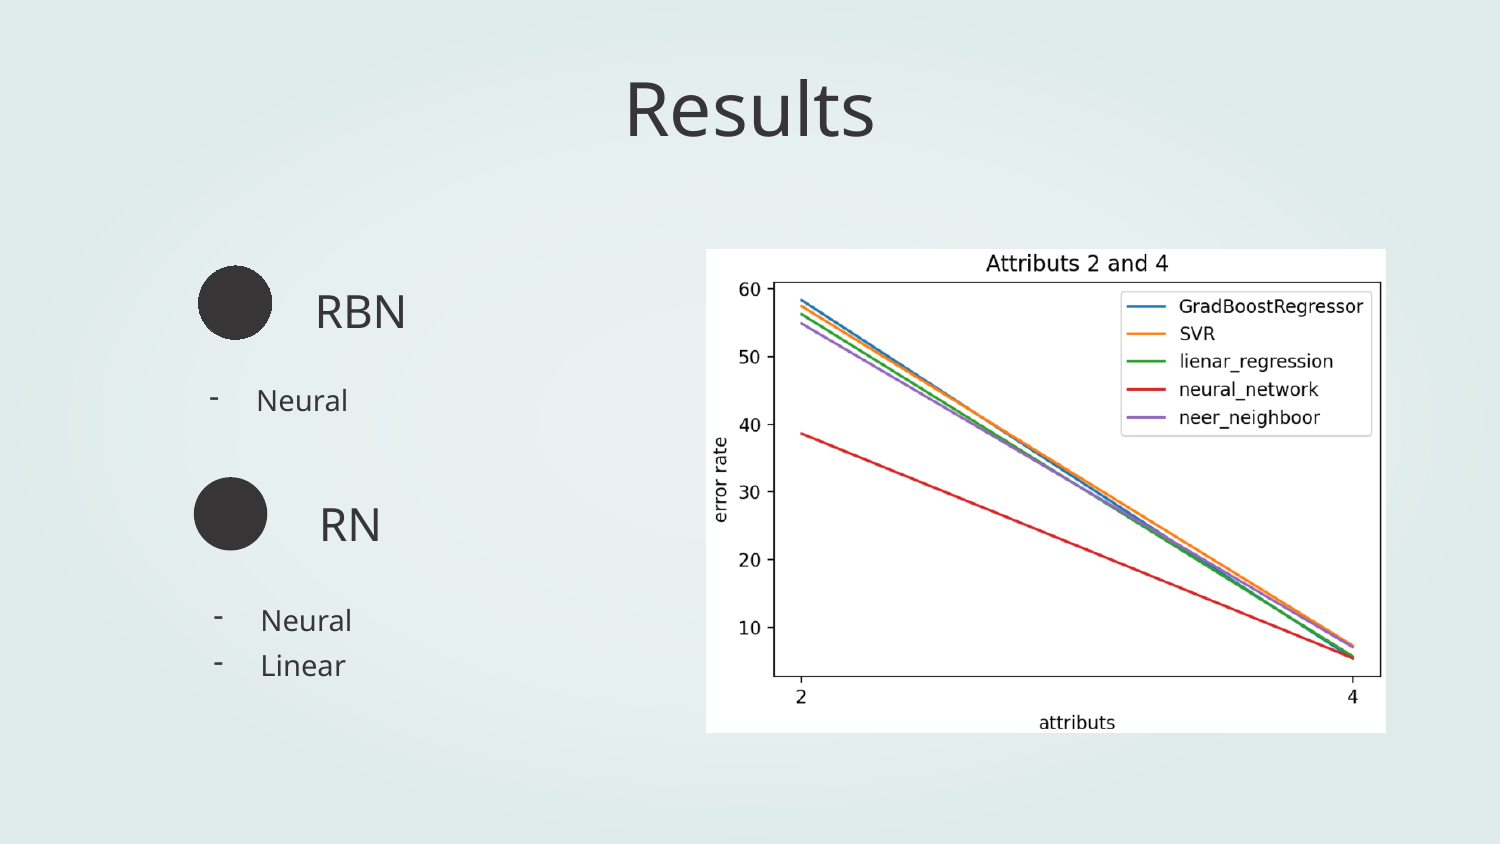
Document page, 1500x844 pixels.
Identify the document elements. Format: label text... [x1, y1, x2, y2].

picture [0, 0, 1500, 844]
text_box [193, 477, 268, 551]
text_box Neural Linear [198, 580, 500, 705]
subtitle Neural [194, 338, 496, 463]
title RN [221, 462, 479, 566]
title Results [397, 46, 1103, 150]
text_box [198, 265, 272, 340]
title RBN [232, 250, 490, 338]
